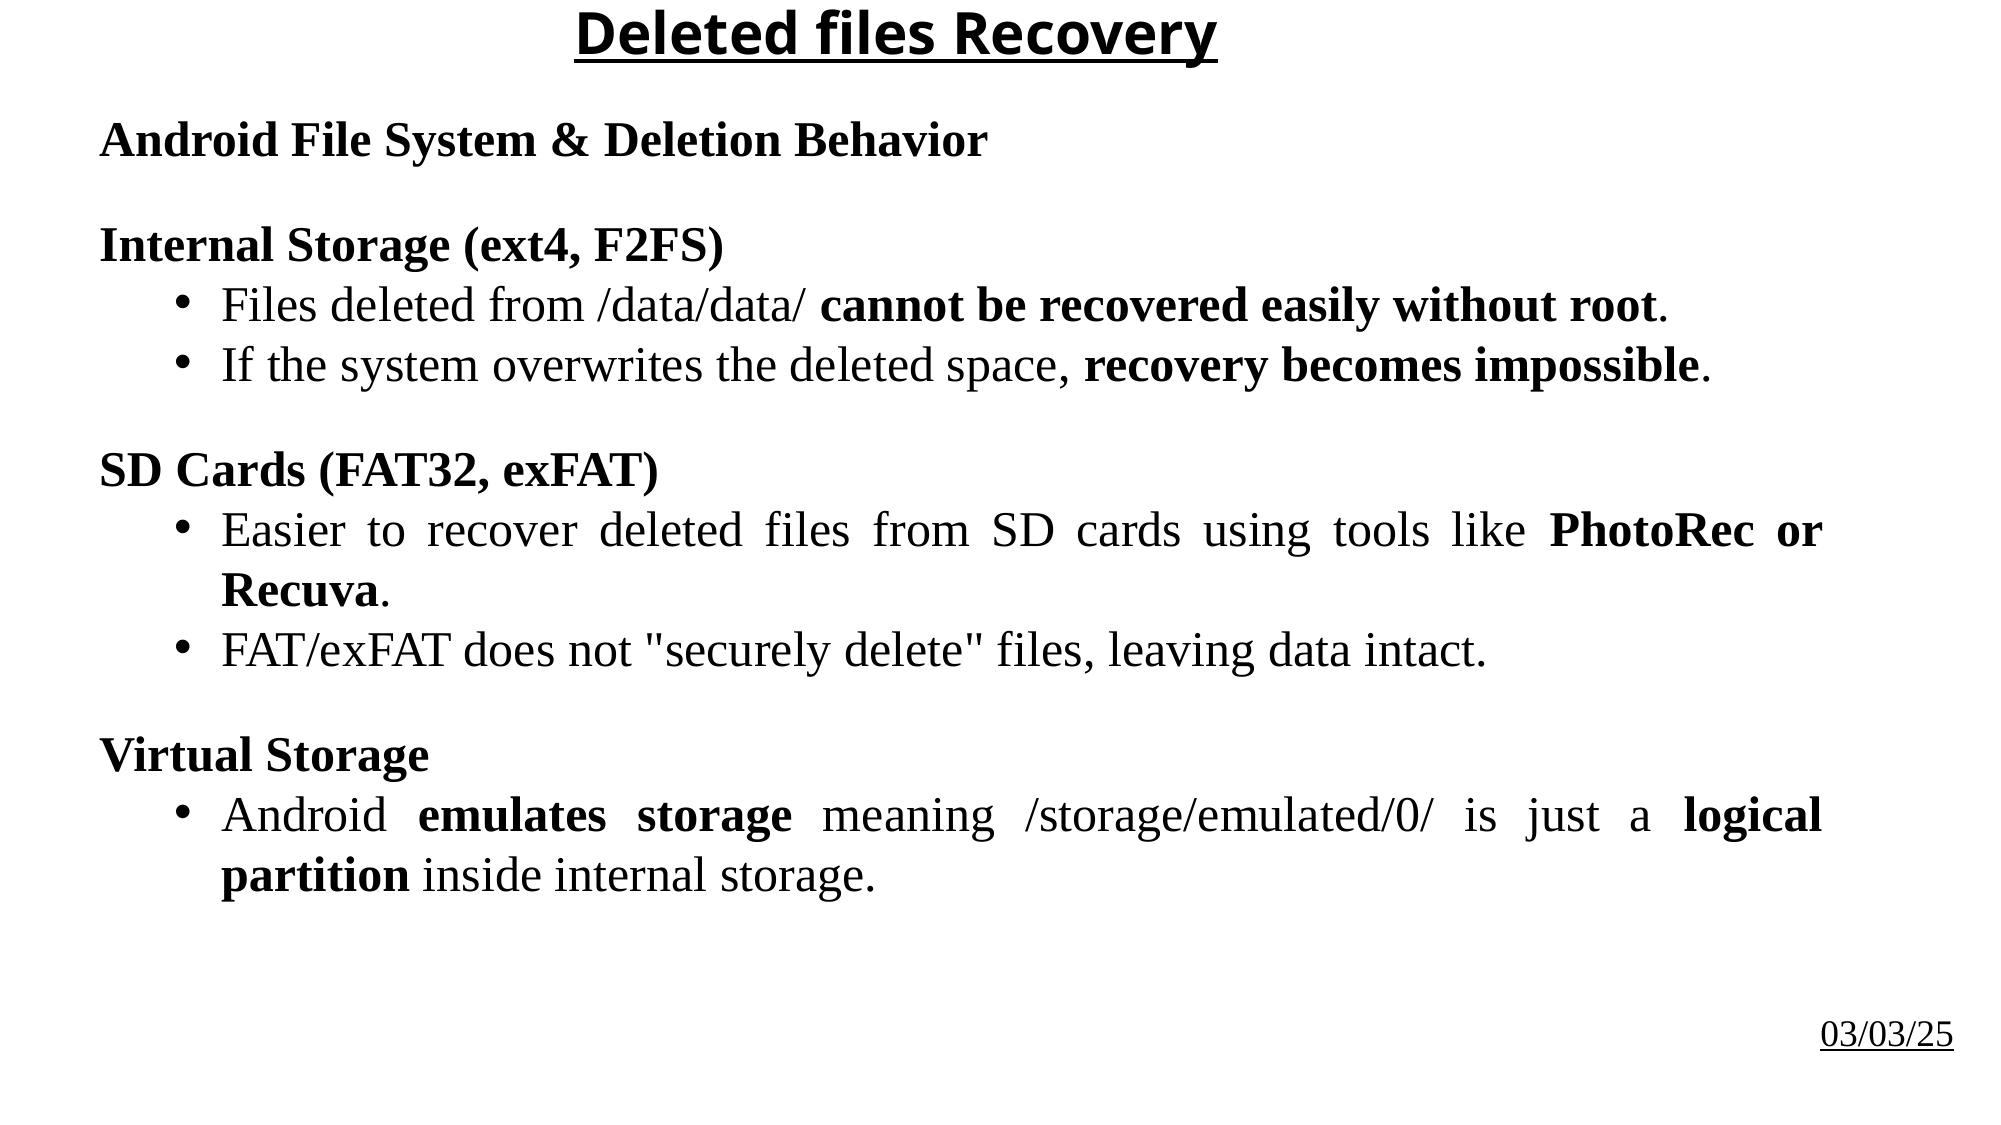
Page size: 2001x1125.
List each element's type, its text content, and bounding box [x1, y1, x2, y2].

text_box 03/03/25 [1805, 1002, 2000, 1062]
text_box Deleted files Recovery [559, 0, 1560, 74]
text_box Android File System & Deletion Behavior Internal Storage (ext4, F2FS) Files deleted from /data/data/ cannot be recovered easily without root. If the system overwrites the deleted space, recovery becomes impossible. SD Cards (FAT32, exFAT) Easier to recover deleted files from SD cards using tools like PhotoRec or Recuva. FAT/exFAT does not "securely delete" files, leaving data intact. Virtual Storage Android emulates storage meaning /storage/emulated/0/ is just a logical partition inside internal storage. [84, 99, 1838, 1000]
